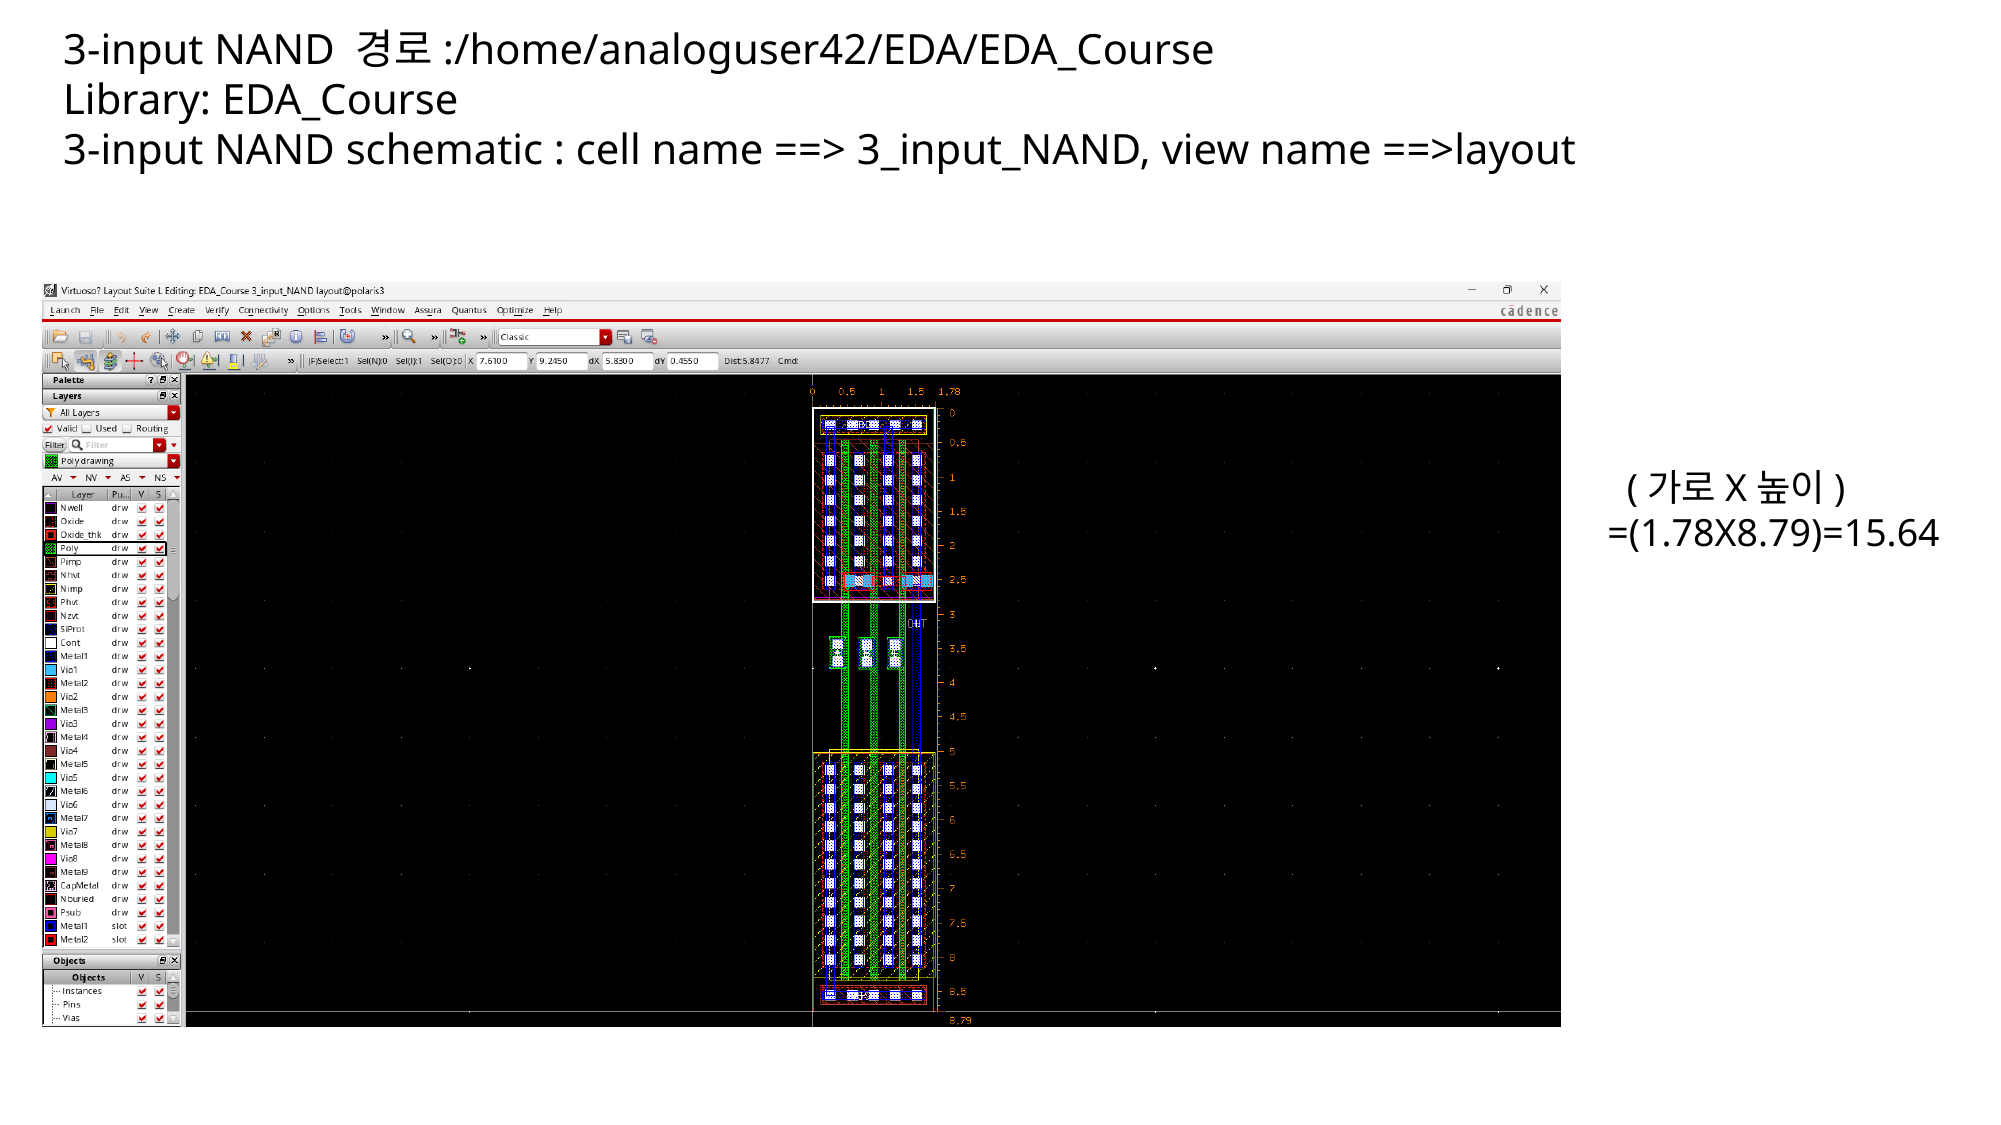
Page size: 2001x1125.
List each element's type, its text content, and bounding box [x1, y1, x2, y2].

text_box (가로X높이) =(1.78X8.79)=15.64 [1592, 456, 1973, 562]
text_box 3-input NAND 경로:/home/analoguser42/EDA/EDA_Course Library: EDA_Course 3-input NAND schematic : cell name ==> 3_input_NAND, view name ==>layout [63, 22, 1660, 175]
picture [42, 282, 1561, 1027]
